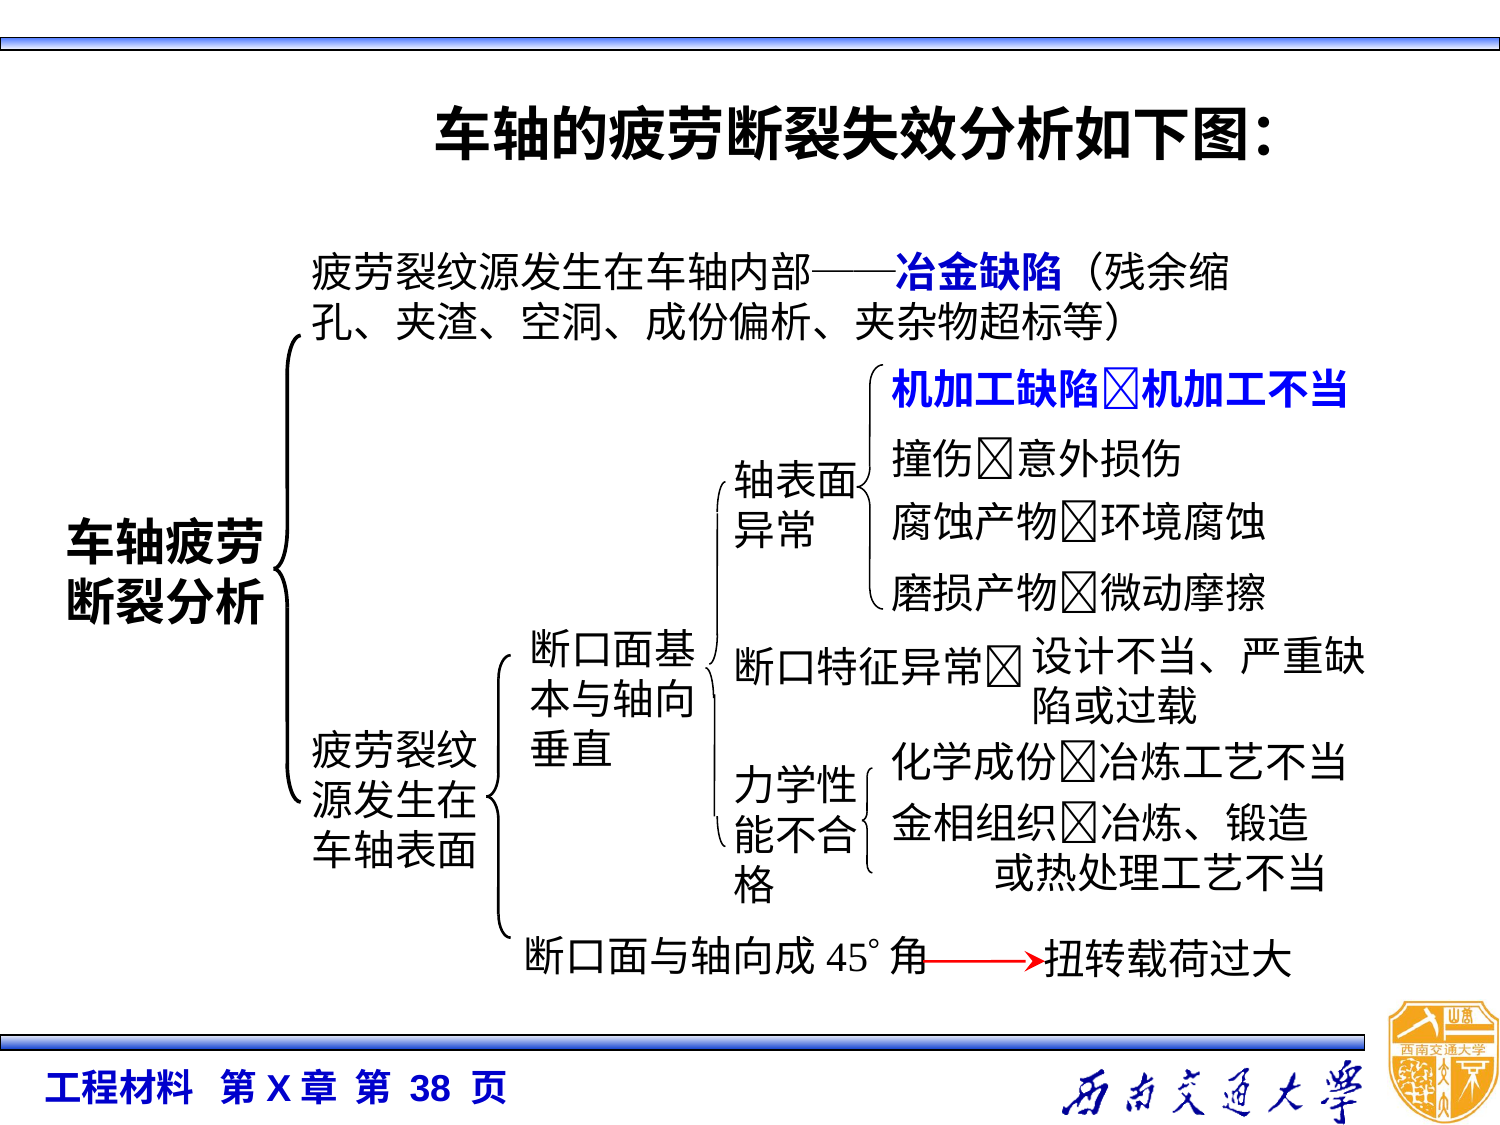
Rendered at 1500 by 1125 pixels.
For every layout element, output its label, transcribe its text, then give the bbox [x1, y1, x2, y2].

picture [1387, 999, 1500, 1125]
picture [1062, 1059, 1363, 1125]
text_box 车轴的疲劳断裂失效分析如下图： [419, 90, 1341, 175]
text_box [25, 243, 1424, 1011]
